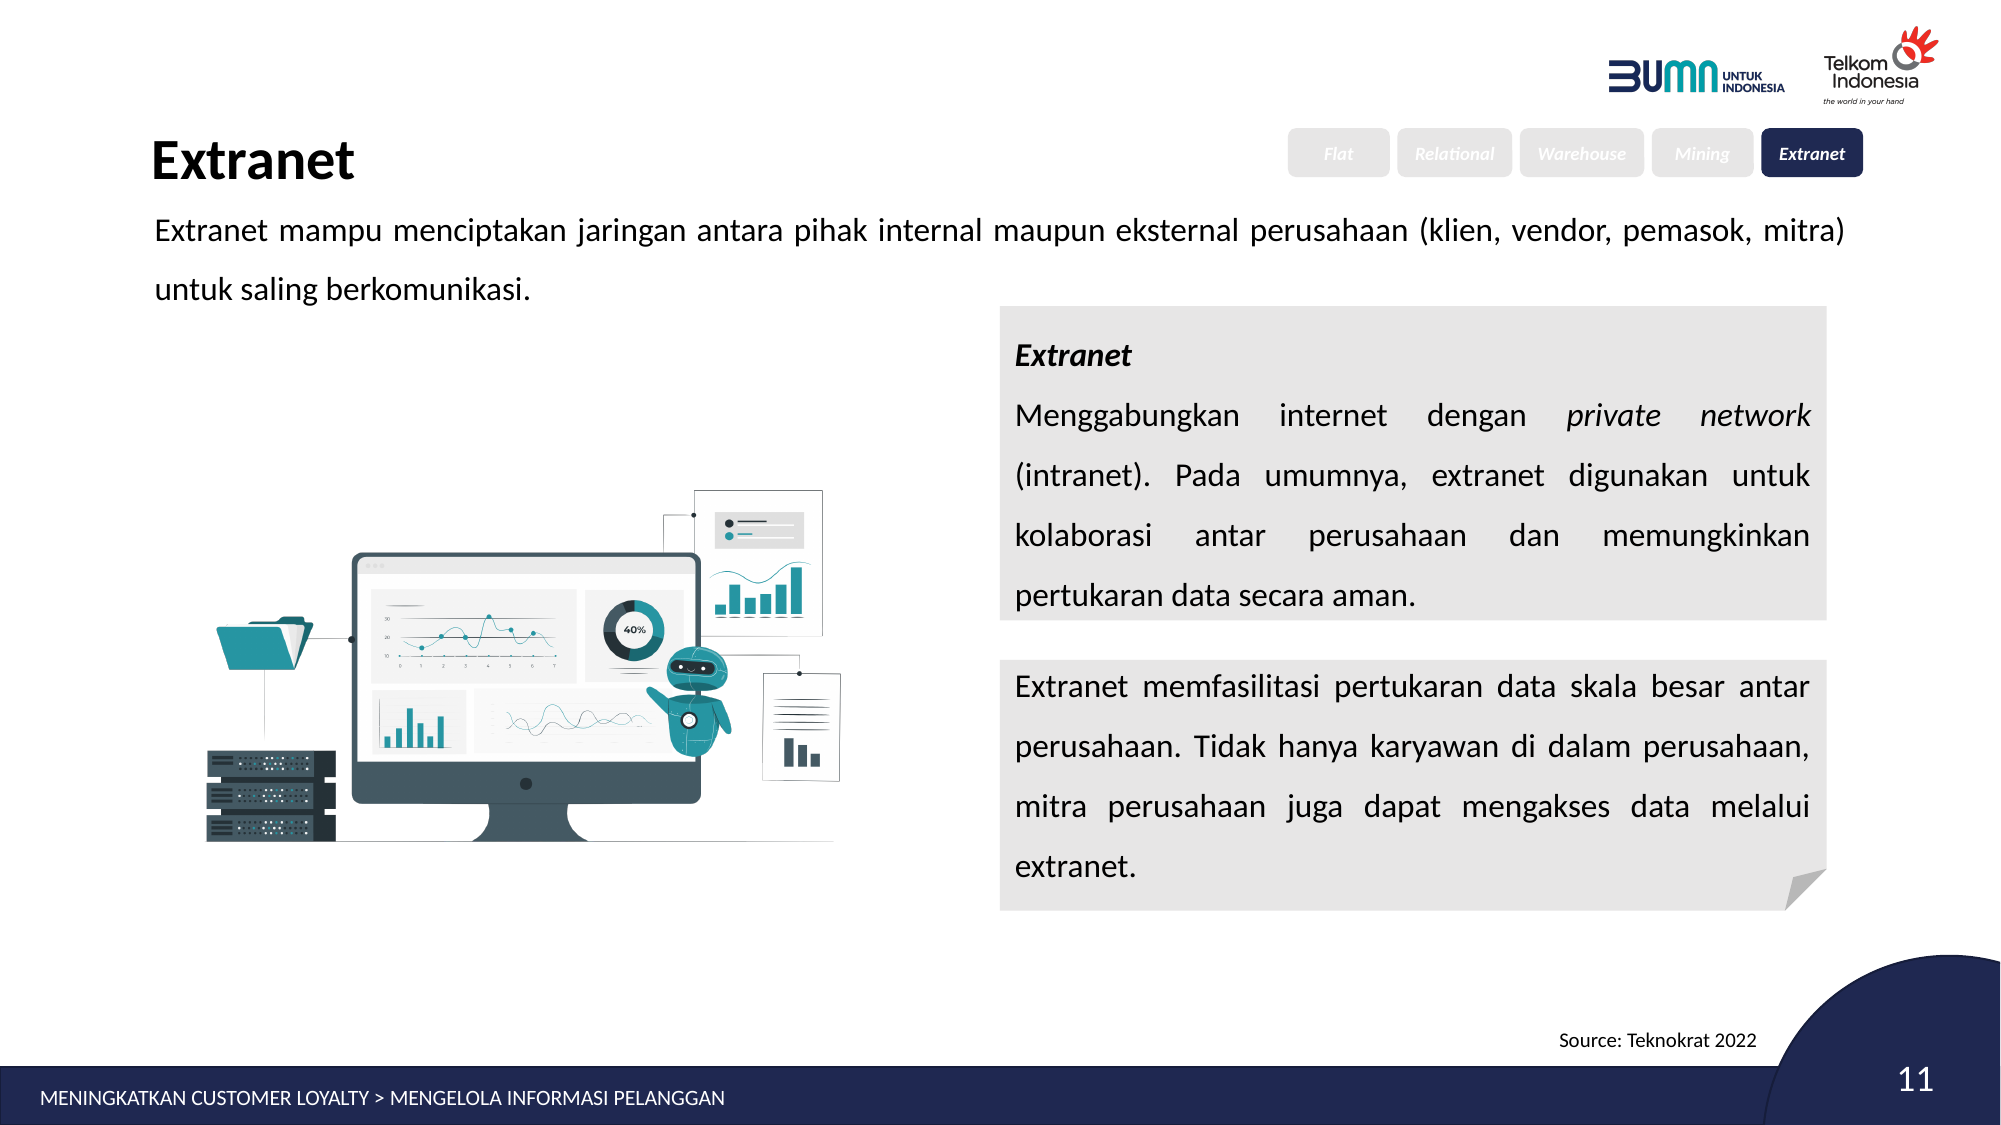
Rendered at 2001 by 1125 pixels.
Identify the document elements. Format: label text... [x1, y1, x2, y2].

text_box Source: Teknokrat 2022 [611, 1018, 1772, 1059]
text_box Extranet Menggabungkan internet dengan private network (intranet). Pada umumnya, extranet digunakan untuk kolaborasi antar perusahaan dan memungkinkan pertukaran data secara aman. [999, 306, 1827, 621]
picture [1605, 56, 1789, 85]
text_box Extranet memfasilitasi pertukaran data skala besar antar perusahaan. Tidak hanya karyawan di dalam perusahaan, mitra perusahaan juga dapat mengakses data melalui extranet. [999, 659, 1827, 911]
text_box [1287, 127, 1864, 178]
title Extranet [136, 85, 1897, 199]
list MENINGKATKAN CUSTOMER LOYALTY > MENGELOLA INFORMASI PELANGGAN [24, 1066, 1477, 1125]
picture [1820, 23, 1943, 109]
picture [164, 290, 874, 996]
text_box Extranet mampu menciptakan jaringan antara pihak internal maupun eksternal perusahaan (klien, vendor, pemasok, mitra) untuk saling berkomunikasi. [139, 180, 1864, 315]
